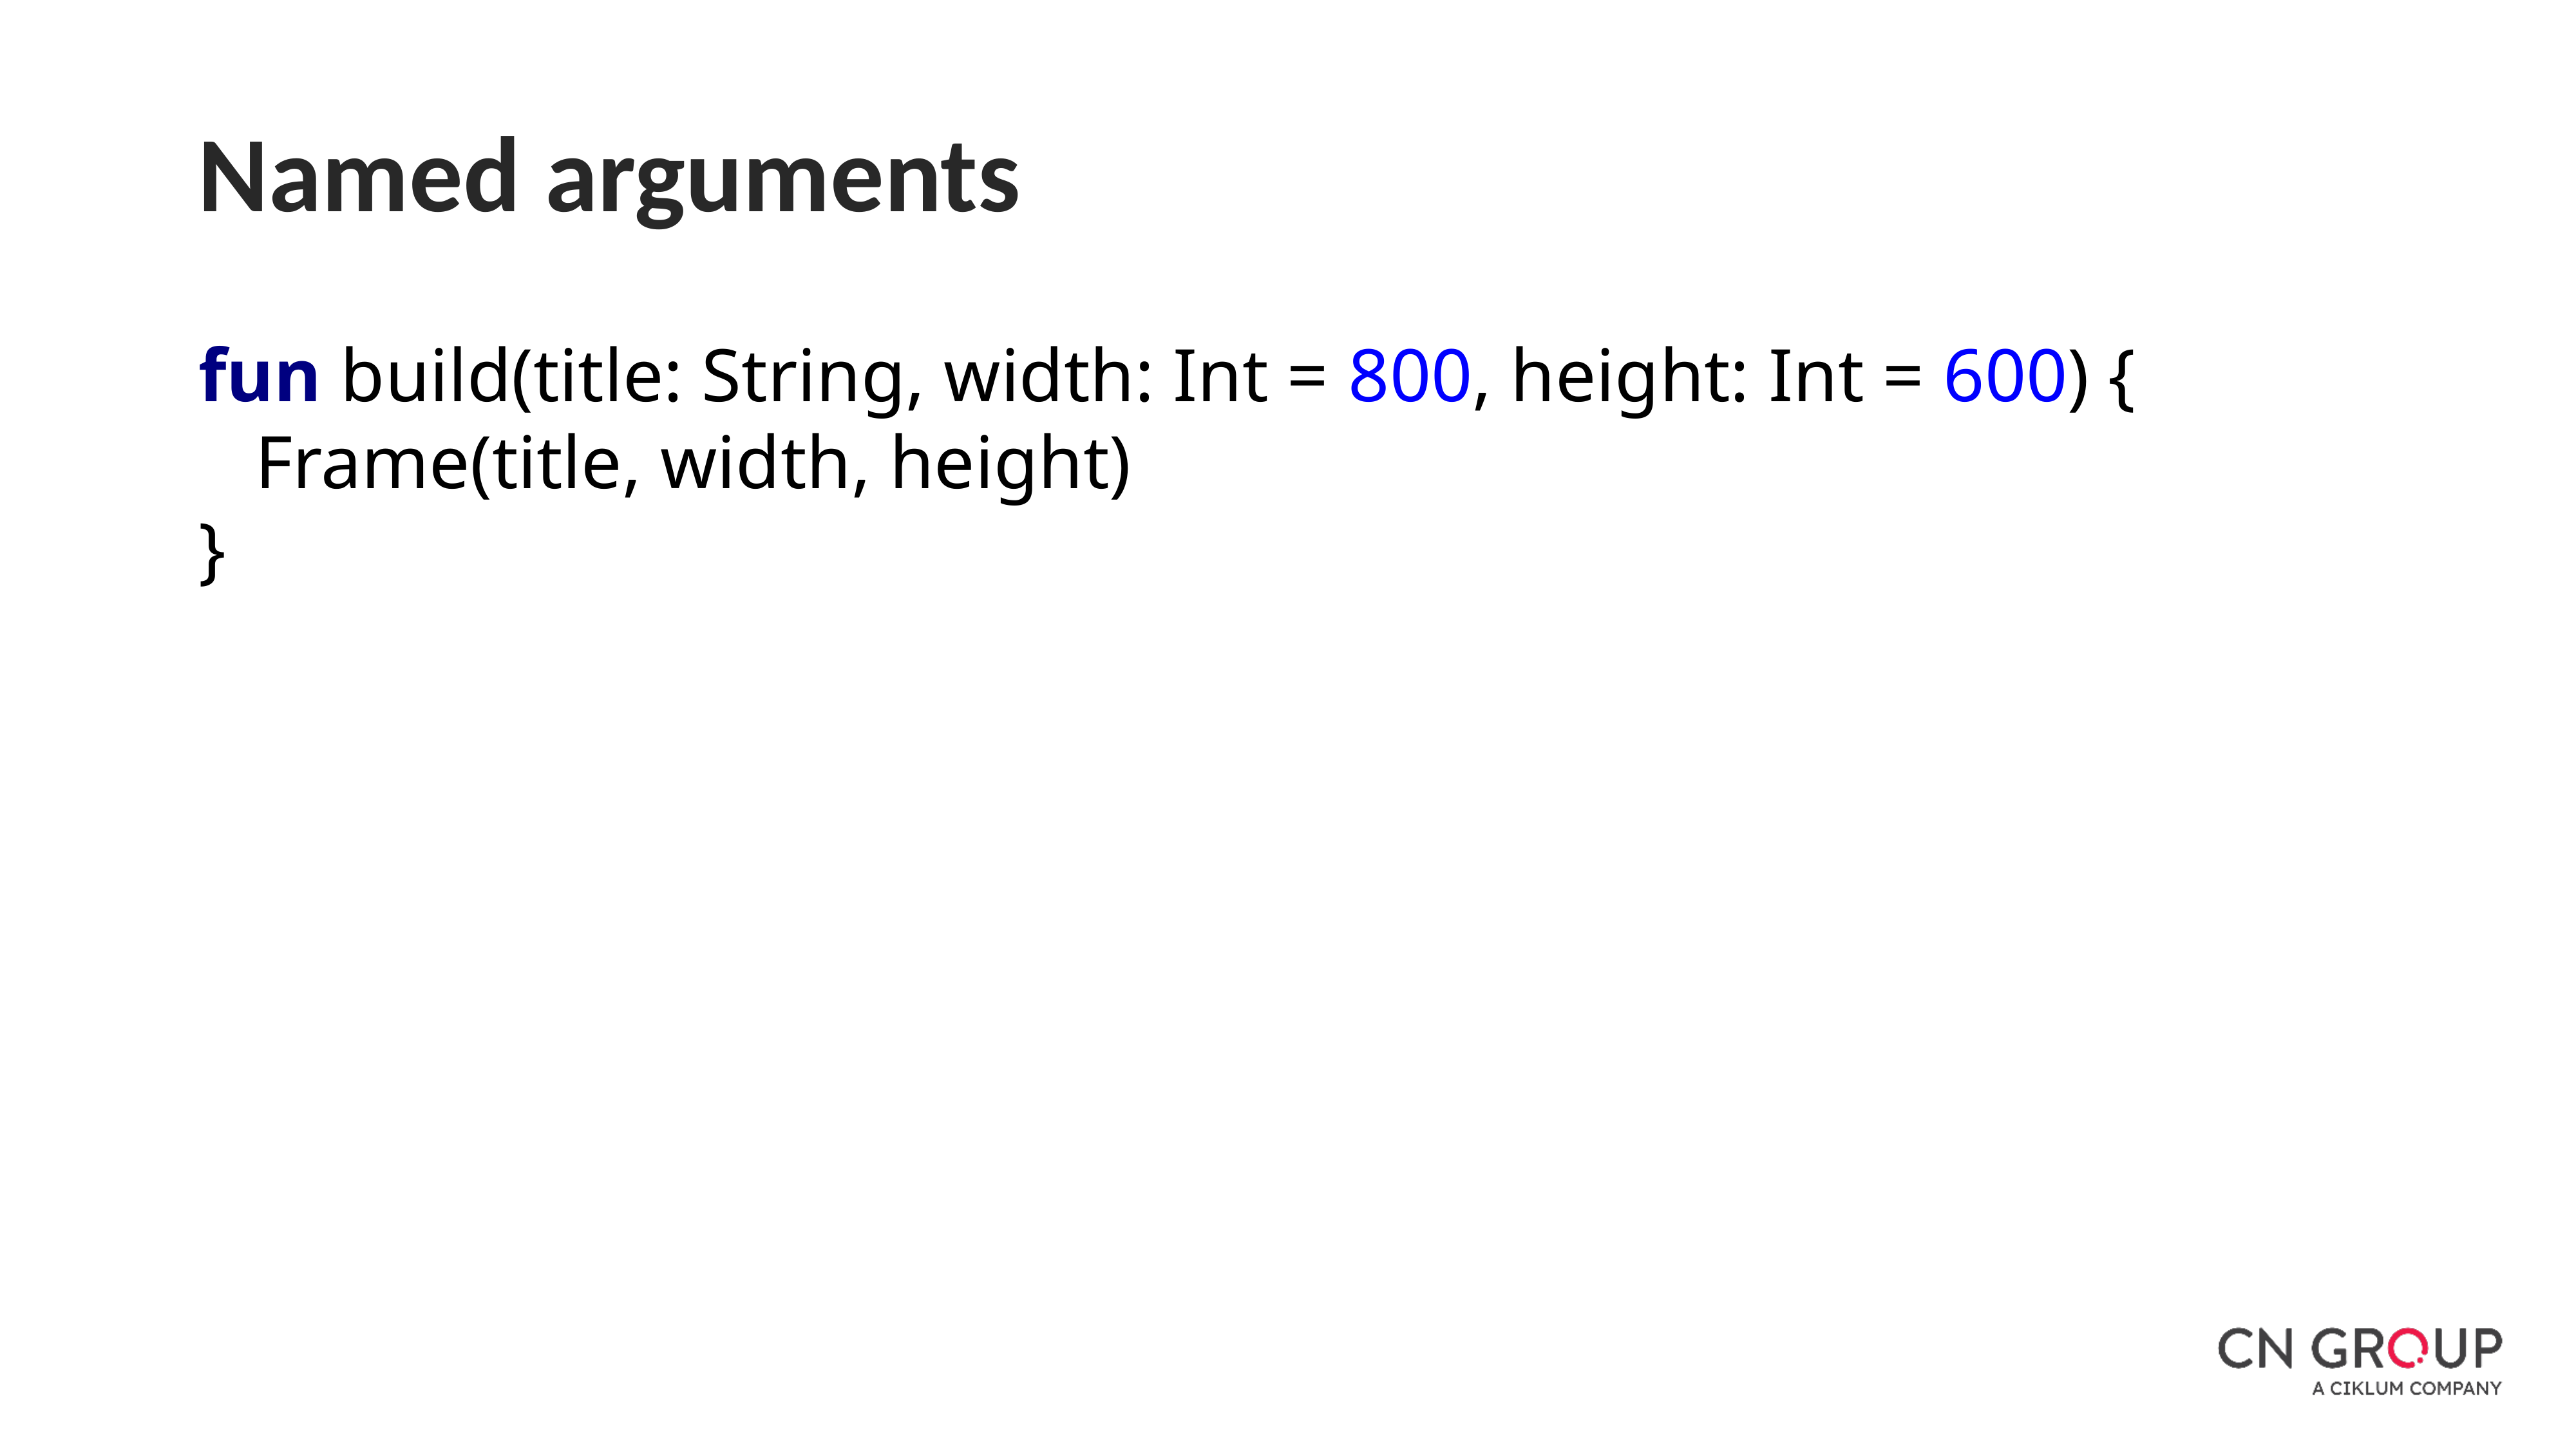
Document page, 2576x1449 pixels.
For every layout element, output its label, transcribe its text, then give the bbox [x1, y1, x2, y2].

text_box fun build(title: String, width: Int = 800, height: Int = 600) { Frame(title, width, height) } [189, 324, 2512, 1284]
text_box Named arguments [189, 113, 2362, 267]
picture [2205, 1314, 2515, 1409]
